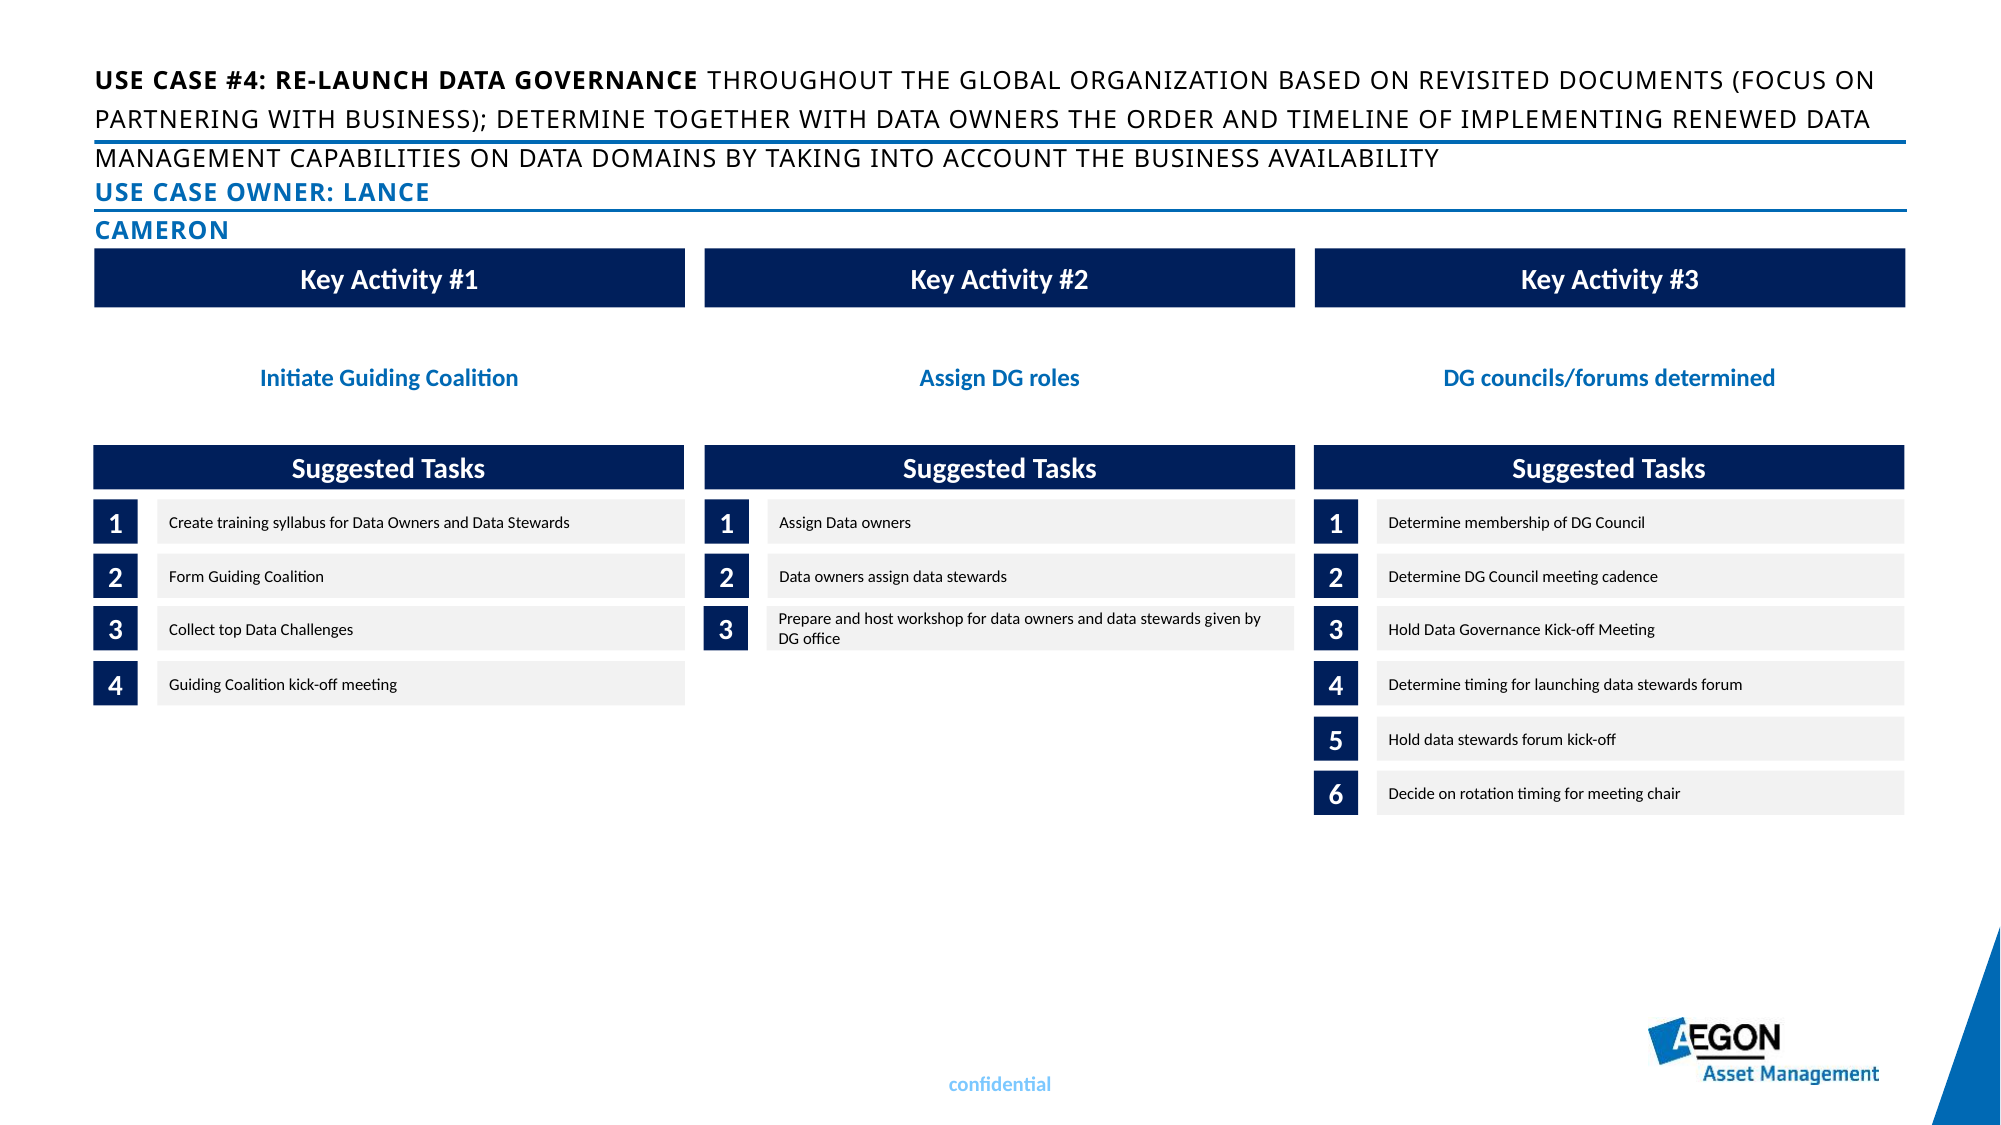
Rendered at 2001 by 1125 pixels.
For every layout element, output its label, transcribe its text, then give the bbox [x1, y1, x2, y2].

text_box Determine timing for launching data stewards forum [1376, 661, 1905, 706]
text_box Collect top Data Challenges [157, 606, 685, 651]
text_box 3 [1313, 606, 1359, 651]
text_box 4 [93, 661, 138, 706]
text_box 4 [1313, 661, 1359, 706]
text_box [94, 55, 1908, 210]
text_box Decide on rotation timing for meeting chair [1376, 770, 1905, 815]
text_box Key Activity #3 [1314, 248, 1906, 308]
text_box DG councils/forums determined [1314, 317, 1906, 436]
text_box 5 [1313, 716, 1359, 761]
text_box 2 [1313, 553, 1359, 598]
text_box 3 [703, 606, 748, 651]
text_box 2 [93, 553, 138, 598]
text_box Assign Data owners [767, 499, 1296, 544]
text_box Hold data stewards forum kick-off [1376, 716, 1905, 761]
text_box Suggested Tasks [93, 445, 684, 490]
text_box Form Guiding Coalition [157, 553, 685, 598]
text_box Data owners assign data stewards [767, 553, 1296, 598]
text_box 1 [93, 499, 138, 544]
text_box Determine membership of DG Council [1376, 499, 1905, 544]
text_box 1 [704, 499, 749, 544]
text_box 3 [93, 606, 138, 651]
text_box Guiding Coalition kick-off meeting [157, 661, 685, 706]
text_box Determine DG Council meeting cadence [1376, 553, 1905, 598]
text_box Prepare and host workshop for data owners and data stewards given by DG office [766, 606, 1295, 651]
text_box Create training syllabus for Data Owners and Data Stewards [157, 499, 685, 544]
picture [1648, 1017, 1879, 1085]
text_box Key Activity #2 [704, 248, 1296, 308]
text_box 6 [1313, 770, 1359, 815]
text_box Assign DG roles [704, 317, 1296, 436]
text_box Suggested Tasks [1313, 445, 1905, 490]
text_box Suggested Tasks [704, 445, 1296, 490]
text_box 2 [704, 553, 749, 598]
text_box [94, 211, 1908, 233]
text_box Hold Data Governance Kick-off Meeting [1376, 606, 1905, 651]
text_box Key Activity #1 [94, 248, 685, 308]
text_box Initiate Guiding Coalition [94, 317, 685, 436]
text_box 1 [1313, 499, 1359, 544]
